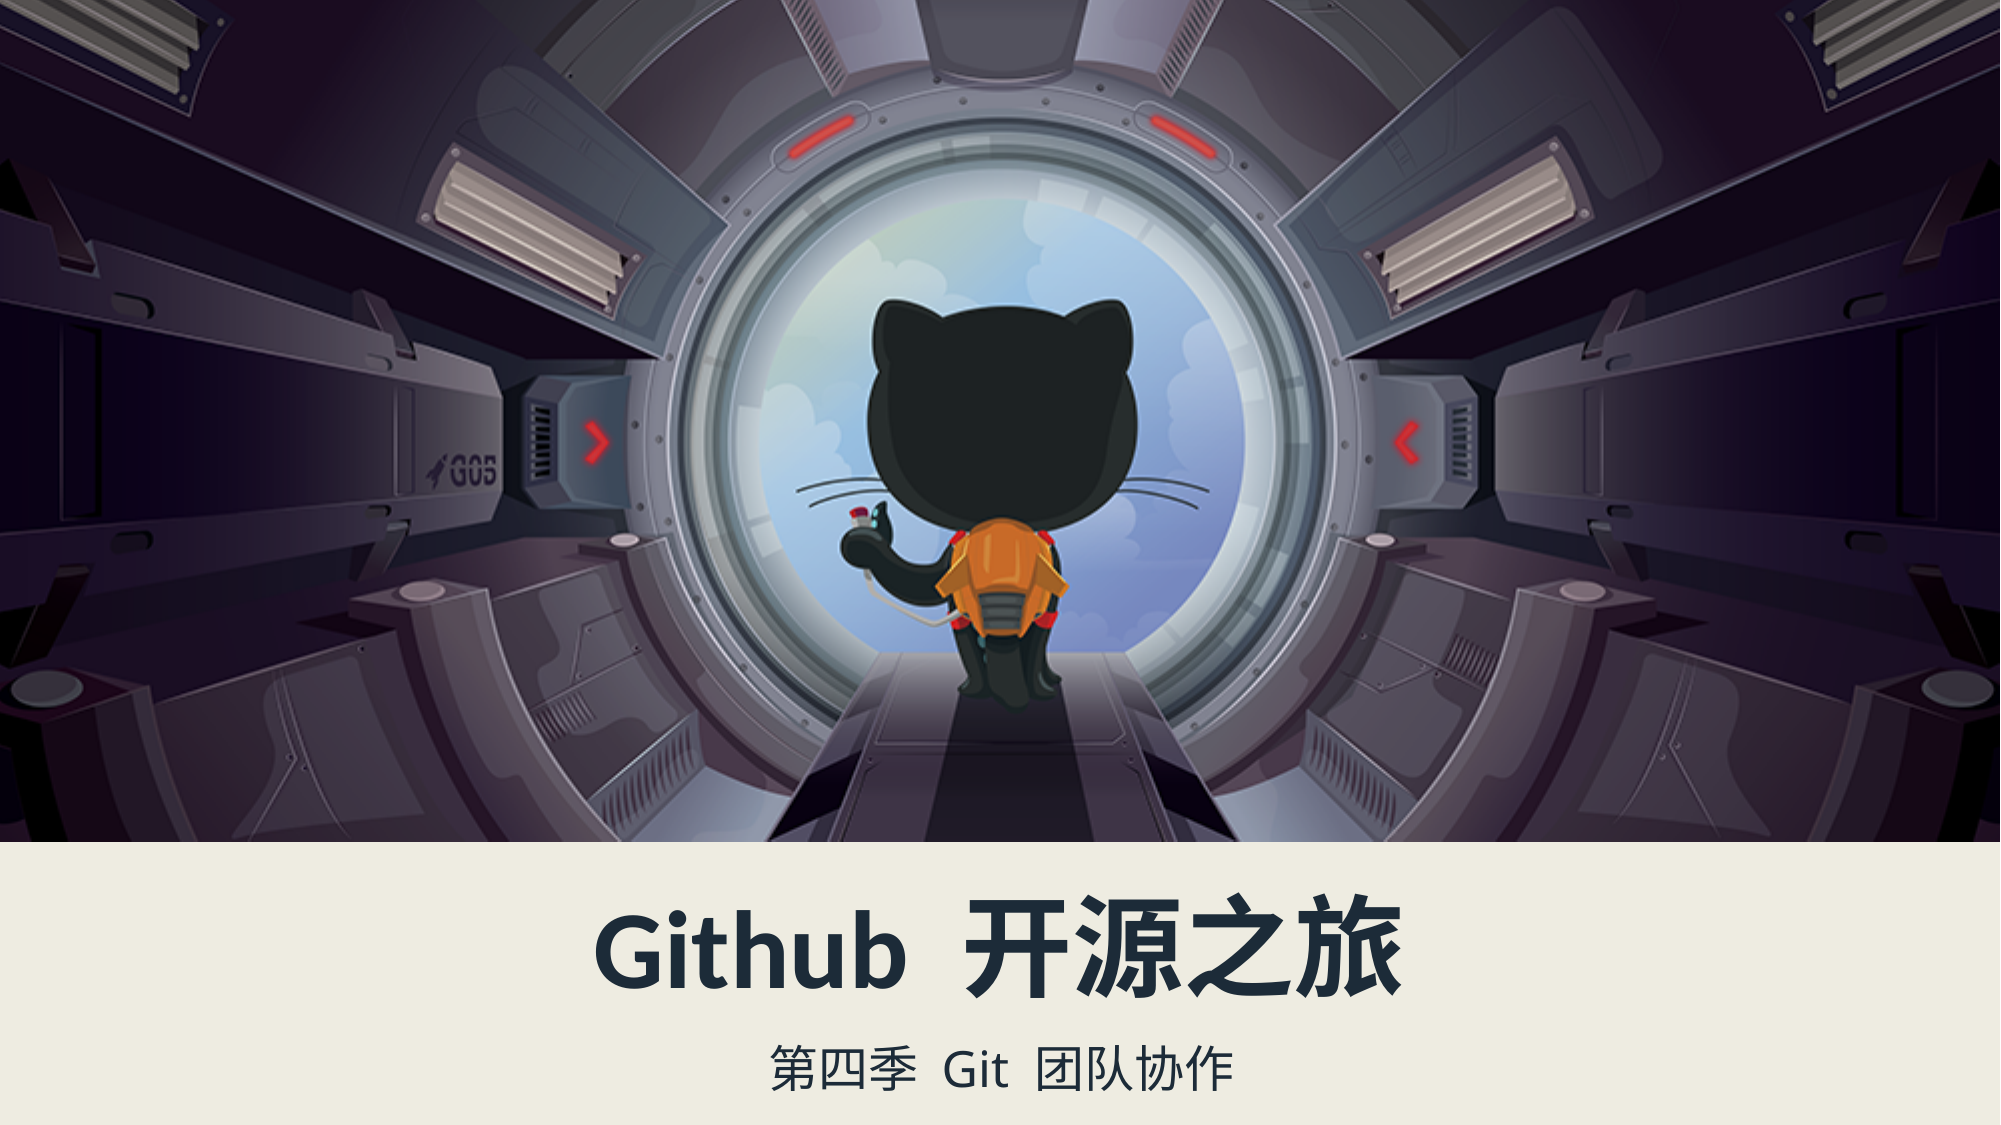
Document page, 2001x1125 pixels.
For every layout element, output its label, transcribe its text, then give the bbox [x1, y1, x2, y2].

text_box Github 开源之旅 [578, 869, 1422, 1018]
picture [0, 0, 2000, 842]
text_box 第四季 Git 团队协作 [534, 1030, 1468, 1105]
